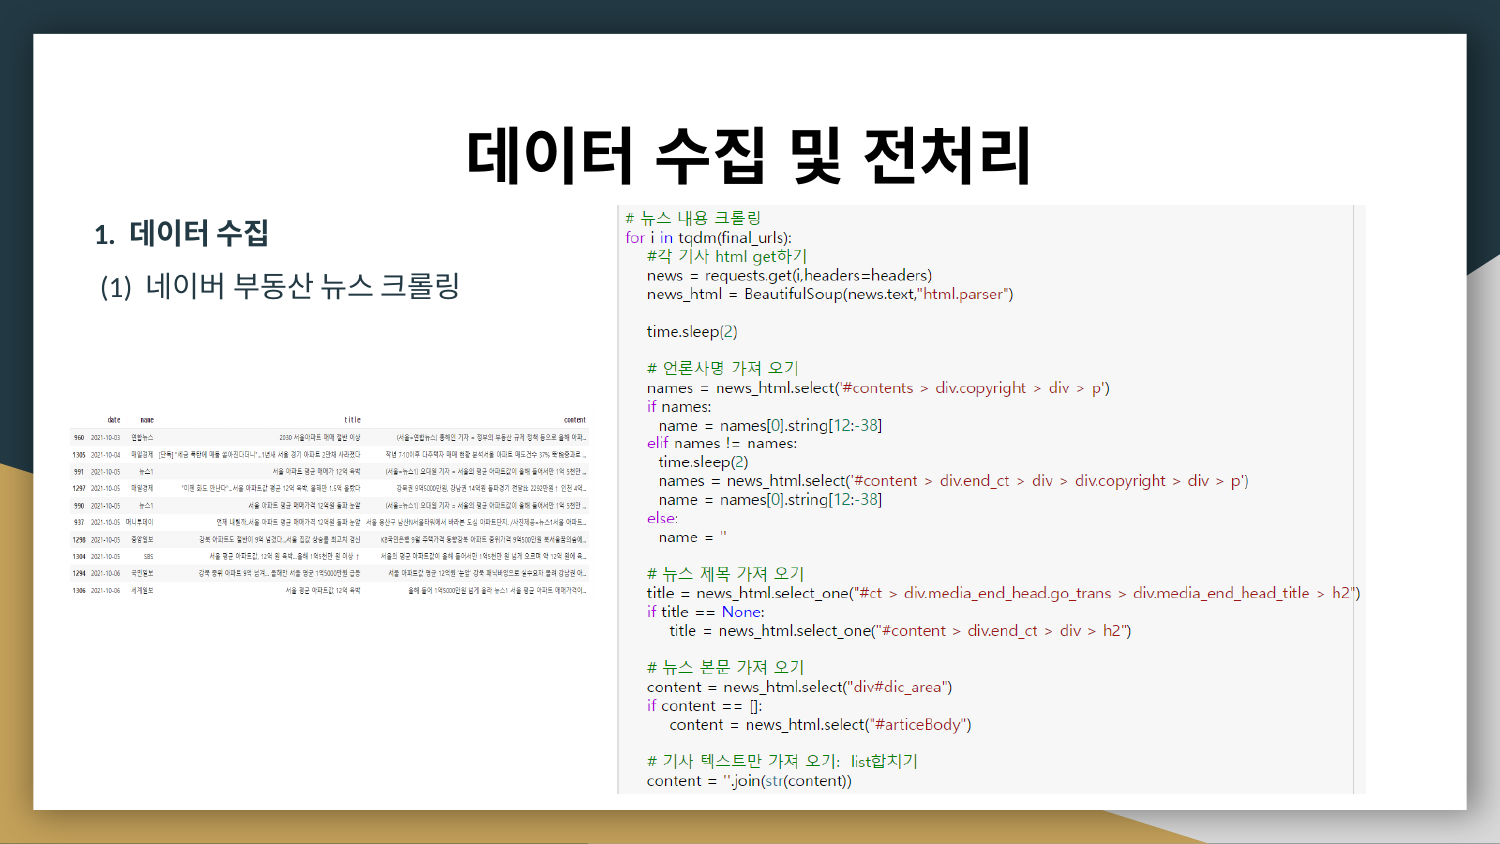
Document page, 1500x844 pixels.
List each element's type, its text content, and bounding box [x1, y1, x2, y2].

picture [617, 205, 1366, 794]
title 데이터 수집 및 전처리 [134, 76, 1366, 182]
list 1. 데이터 수집 (1) 네이버 부동산 뉴스 크롤링 [78, 182, 1429, 666]
picture [65, 407, 594, 601]
